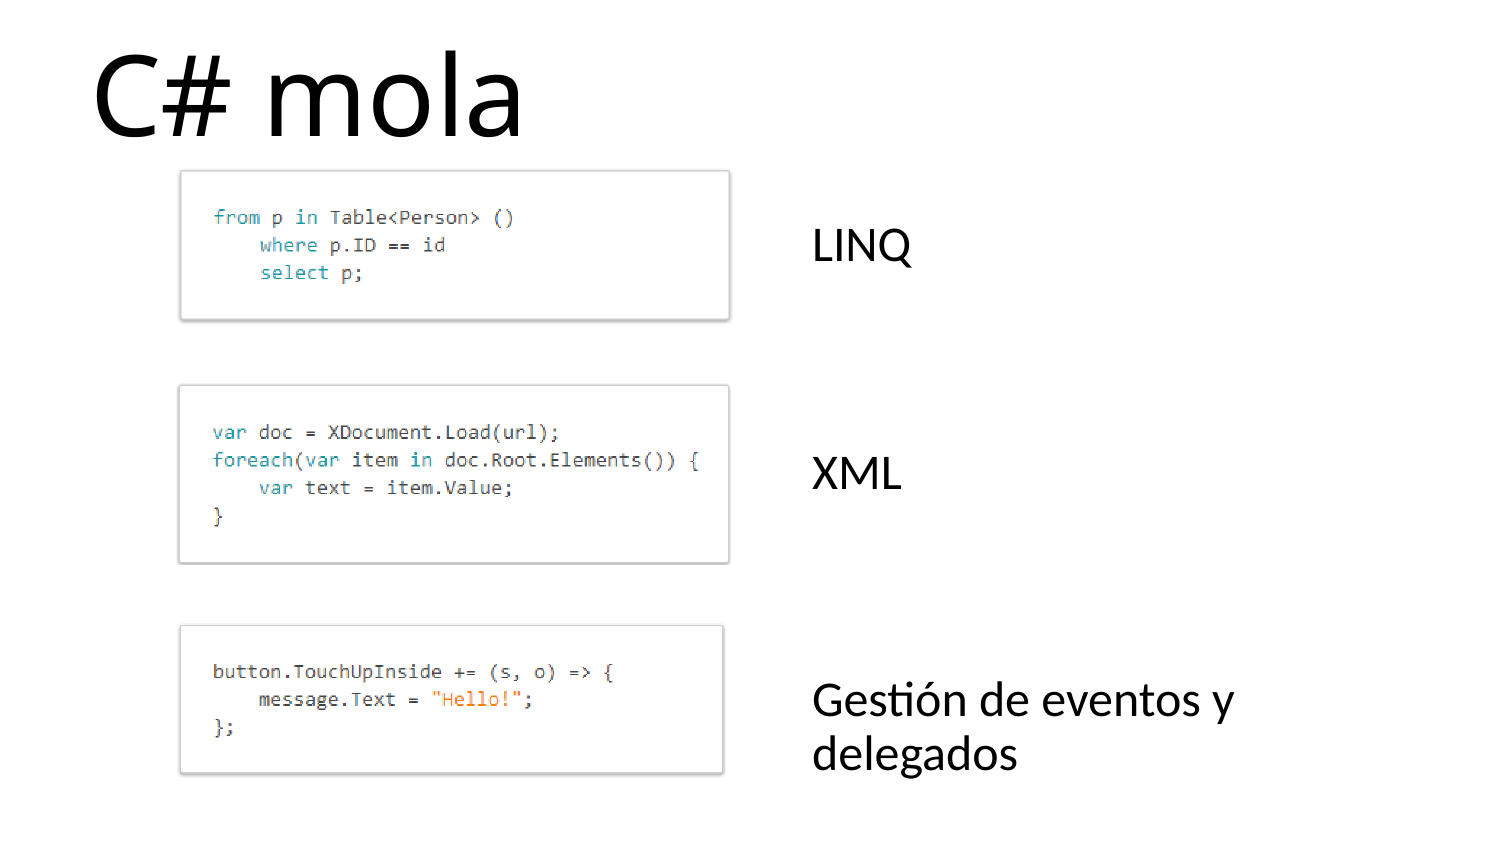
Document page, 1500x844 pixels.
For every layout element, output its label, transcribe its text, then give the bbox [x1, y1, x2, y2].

picture [176, 165, 735, 327]
text_box LINQ [789, 200, 1338, 291]
title C# mola [75, 20, 1425, 162]
text_box XML [789, 428, 1468, 518]
text_box Gestión de eventos y delegados [789, 655, 1468, 800]
picture [172, 620, 731, 782]
picture [176, 382, 732, 565]
